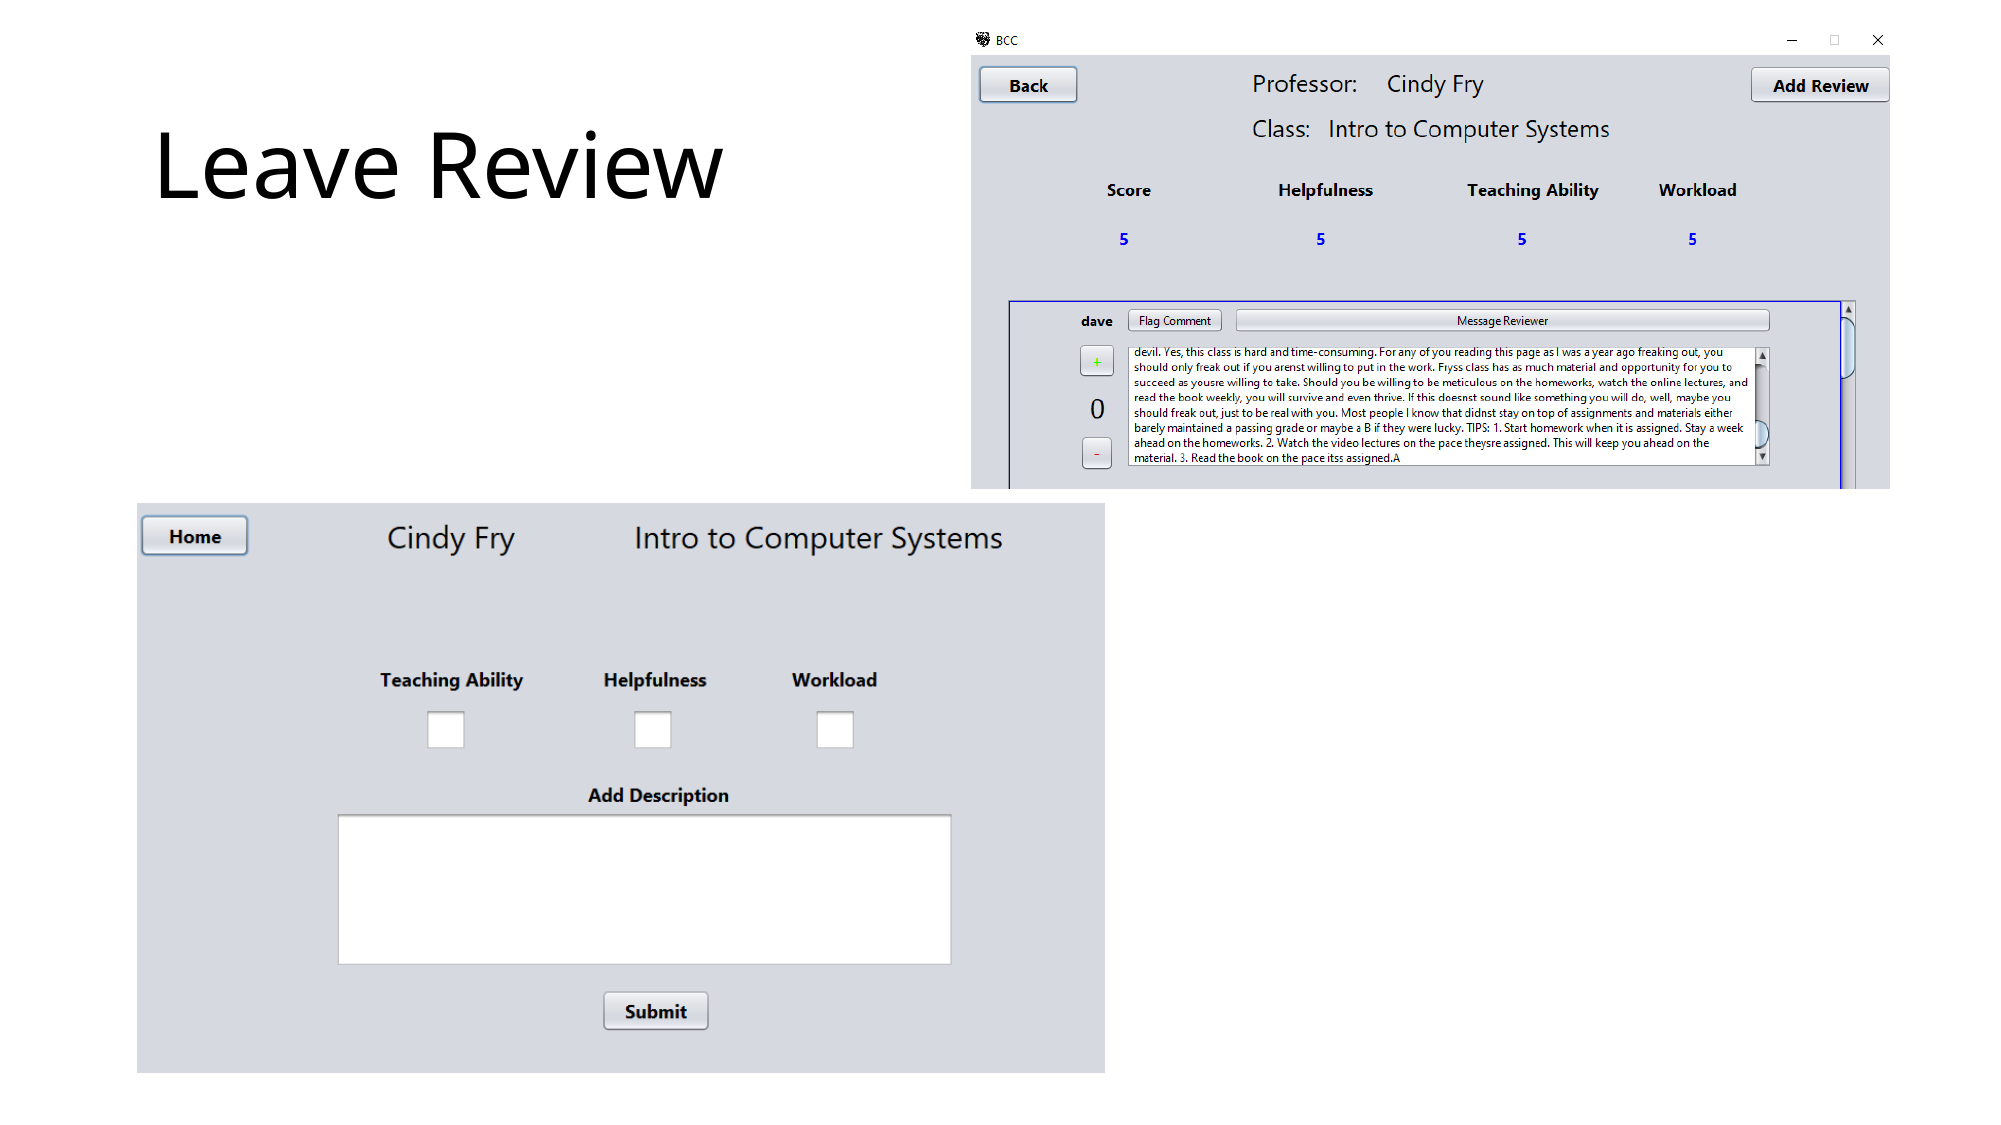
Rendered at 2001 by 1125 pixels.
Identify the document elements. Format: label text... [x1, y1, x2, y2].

picture [137, 501, 1105, 1073]
title Leave Review [137, 59, 971, 278]
picture [971, 30, 1890, 489]
